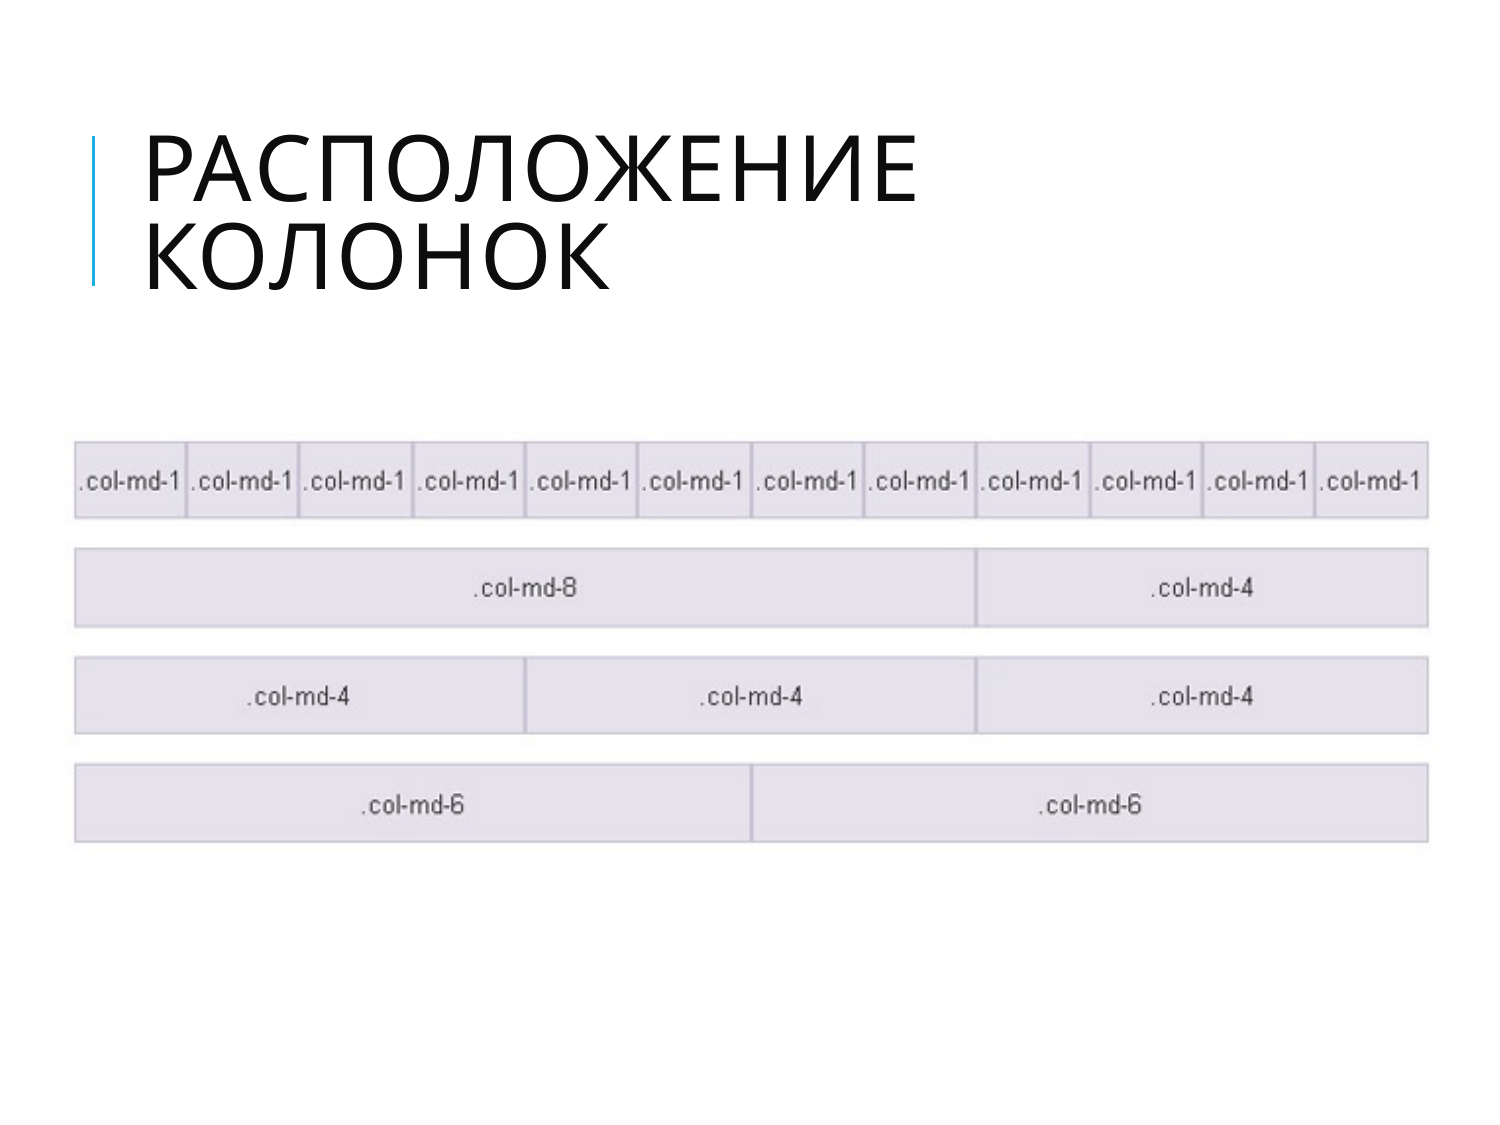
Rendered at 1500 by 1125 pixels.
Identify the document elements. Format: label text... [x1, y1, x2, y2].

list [64, 432, 1440, 854]
title Расположение колонок [126, 96, 1322, 342]
